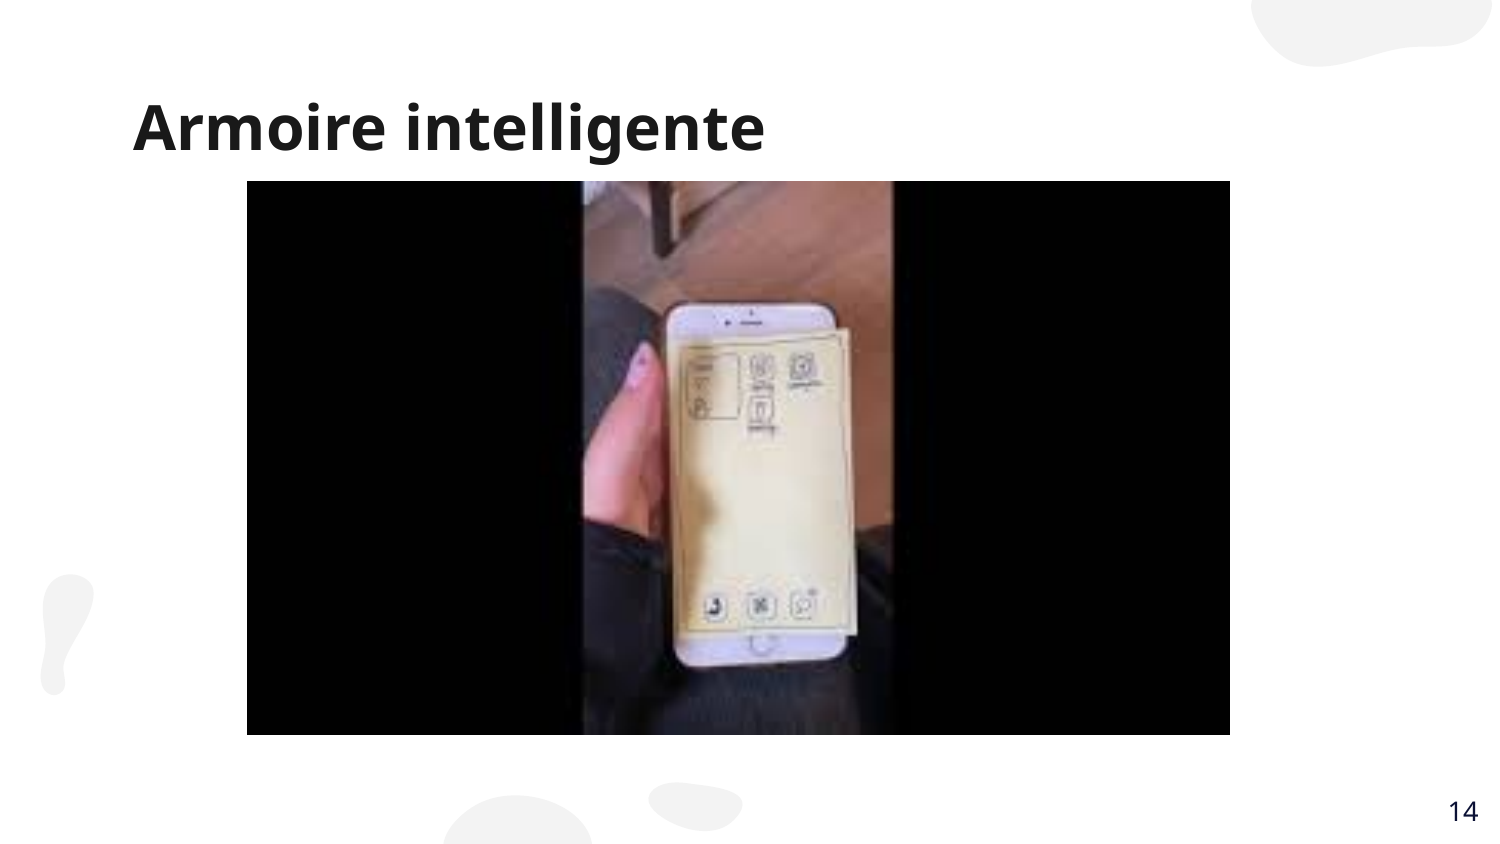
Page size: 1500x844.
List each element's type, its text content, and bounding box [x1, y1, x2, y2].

slide_number ‹#› [1403, 779, 1494, 844]
title Armoire intelligente [118, 72, 1382, 167]
picture [246, 180, 1231, 735]
